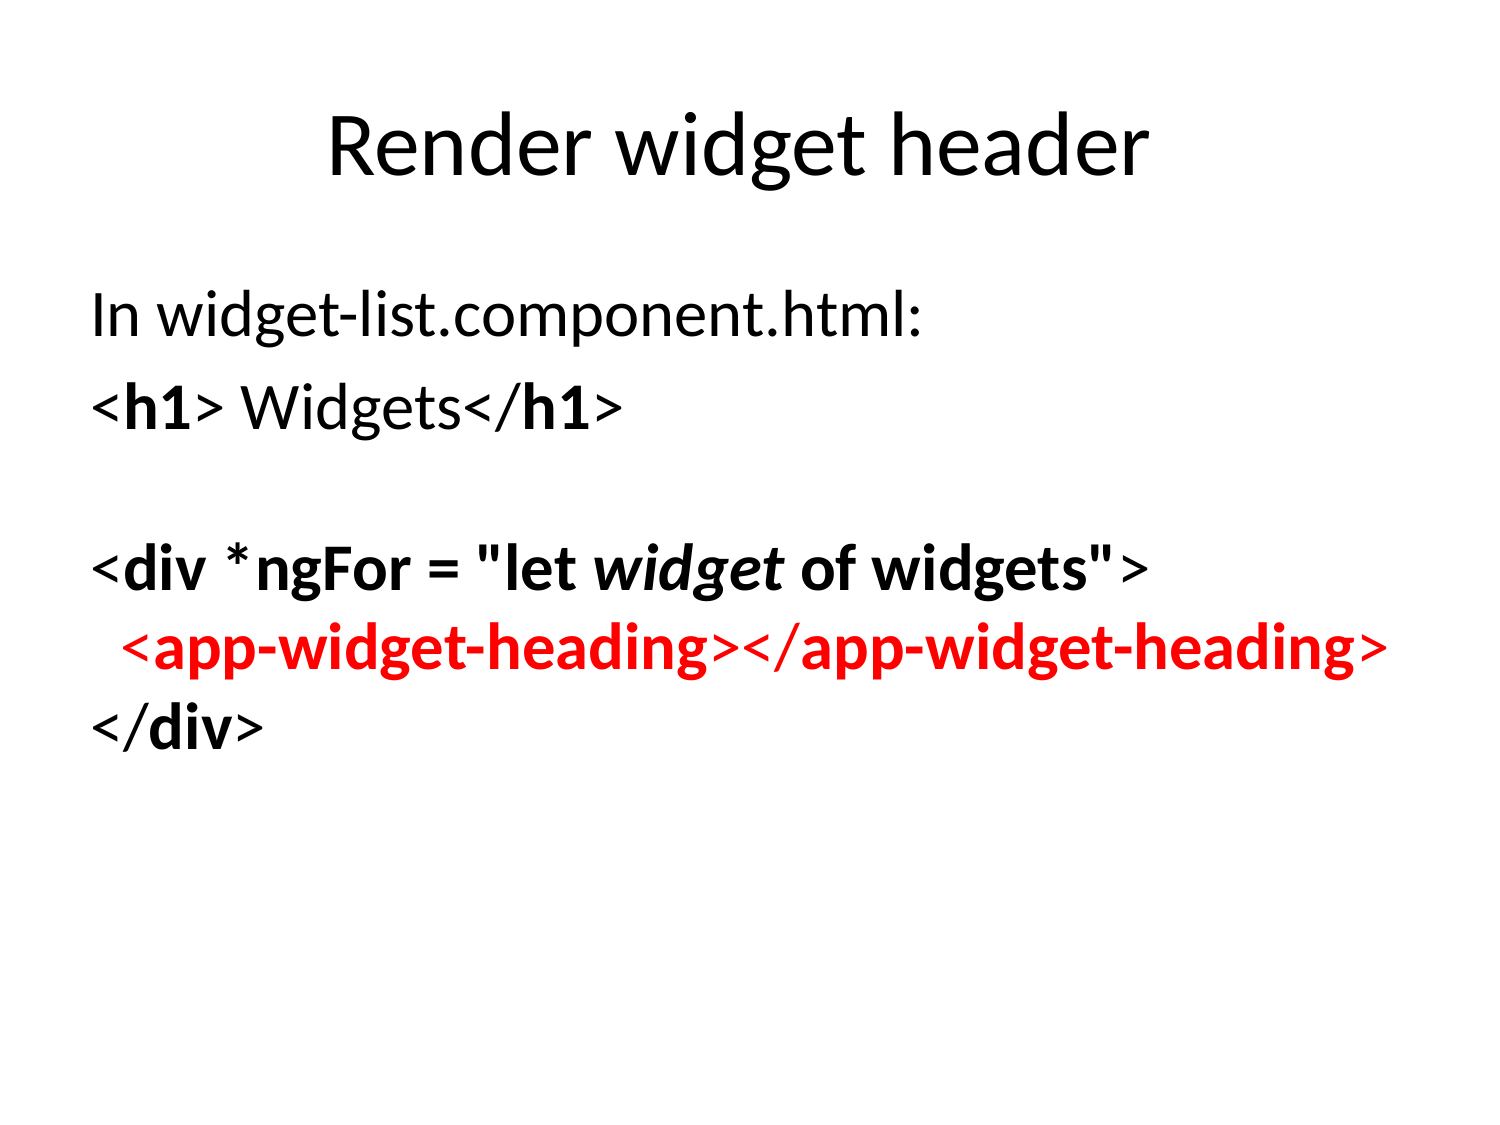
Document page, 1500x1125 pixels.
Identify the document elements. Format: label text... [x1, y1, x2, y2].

title Render widget header [75, 45, 1425, 233]
list In widget-list.component.html: <h1> Widgets</h1> <div *ngFor = "let widget of widgets"> <app-widget-heading></app-widget-heading> </div> [75, 262, 1425, 1005]
